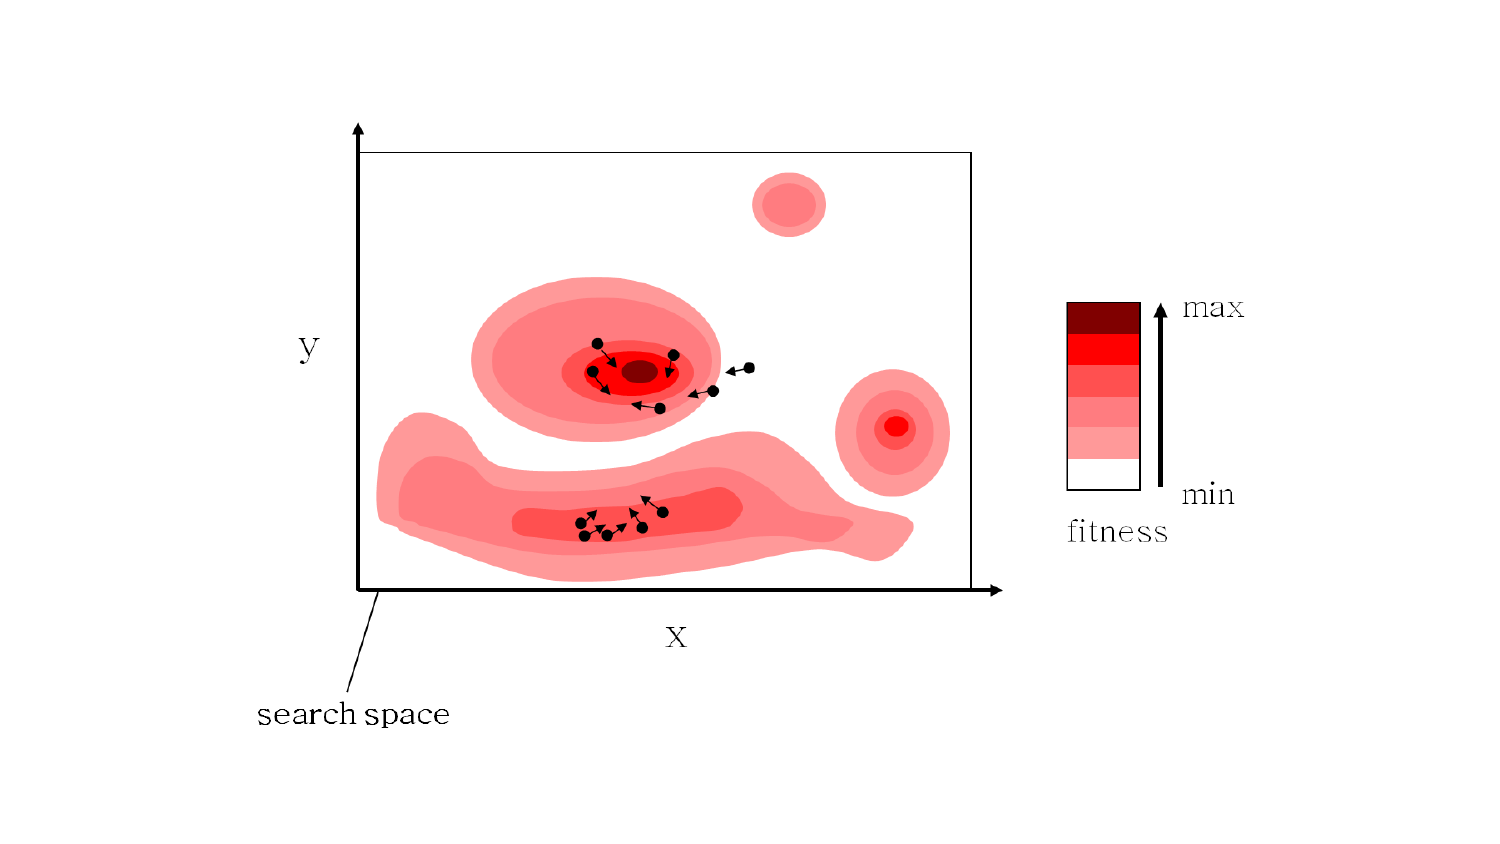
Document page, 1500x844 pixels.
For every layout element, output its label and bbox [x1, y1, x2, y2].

picture [235, 108, 1265, 736]
